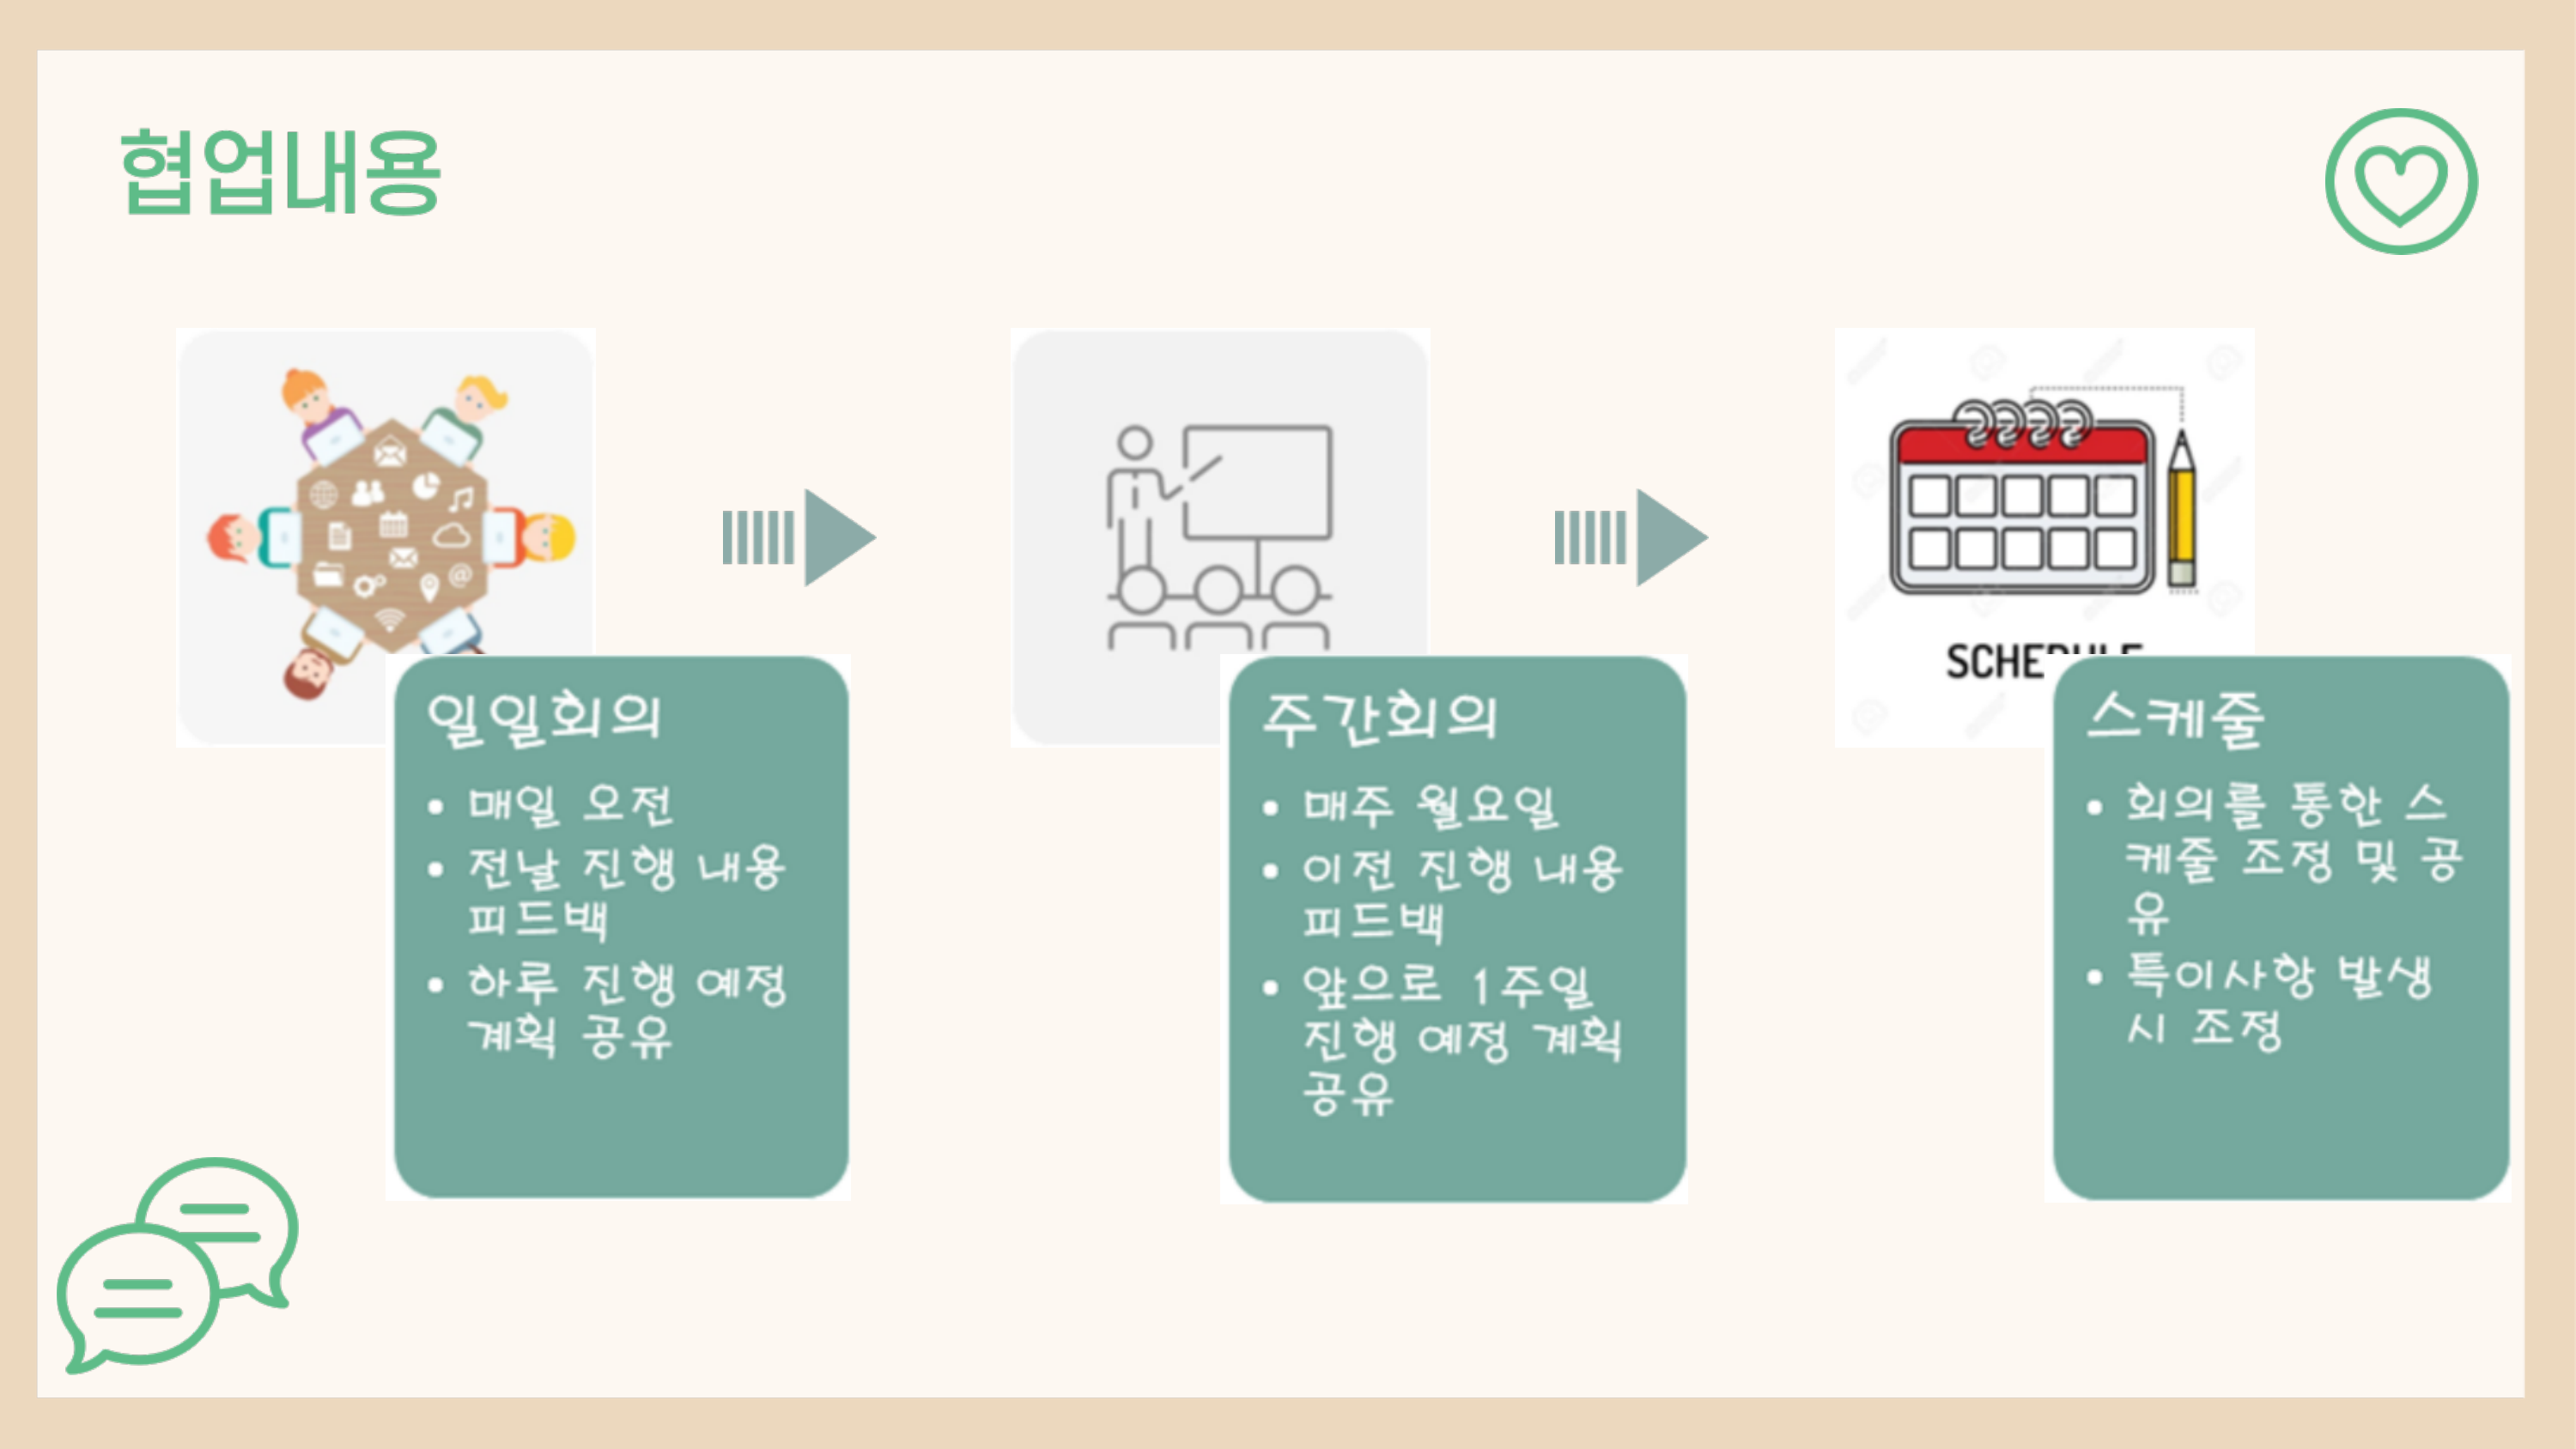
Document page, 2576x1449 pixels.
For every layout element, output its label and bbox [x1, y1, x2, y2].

text_box [1555, 488, 1710, 588]
text_box [0, 0, 2576, 1449]
text_box [1835, 328, 2255, 749]
picture [98, 94, 495, 257]
text_box [57, 1157, 299, 1375]
text_box [385, 654, 851, 1201]
text_box [1219, 654, 1689, 1204]
text_box [2044, 654, 2512, 1203]
text_box [1010, 328, 1431, 749]
text_box [722, 488, 877, 588]
text_box [2325, 108, 2479, 256]
text_box [175, 328, 596, 749]
